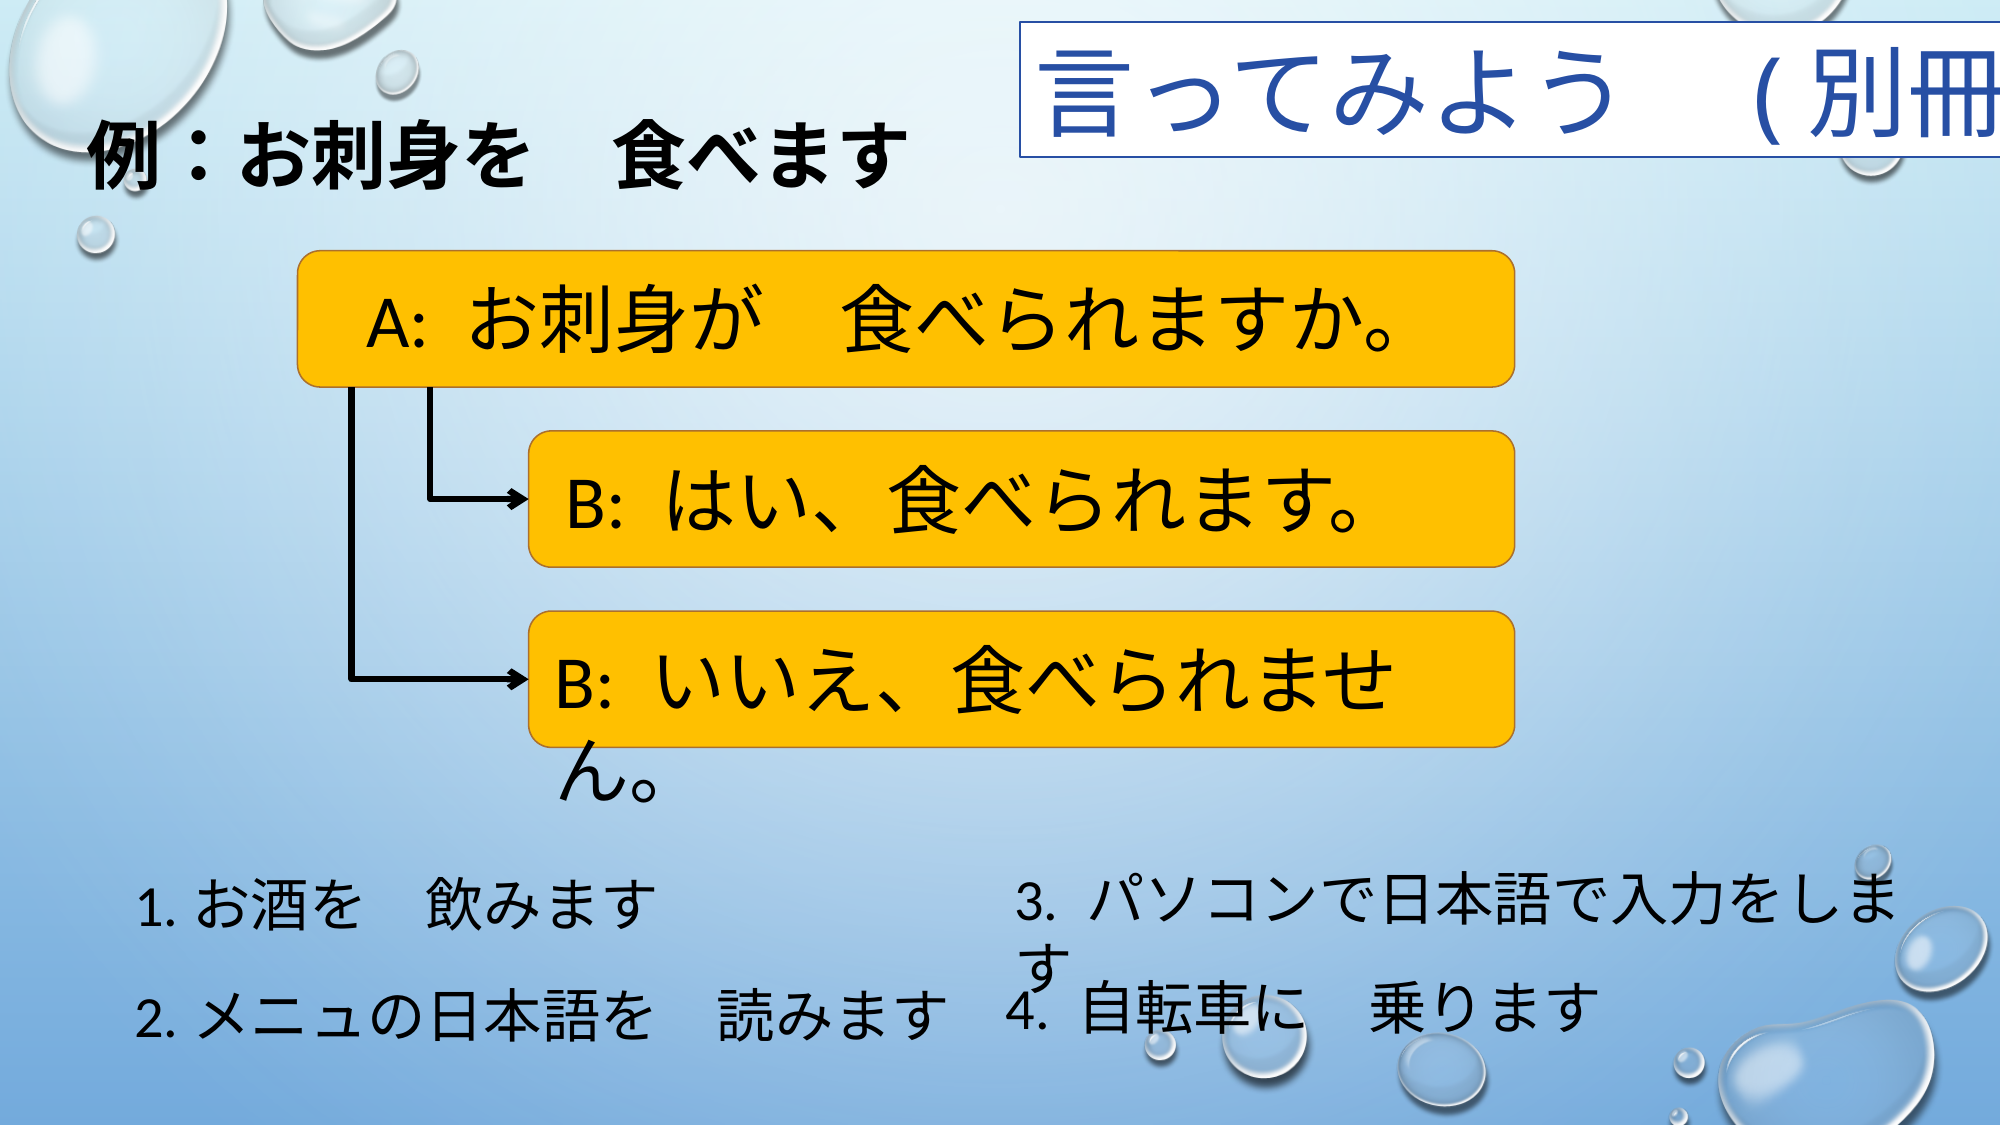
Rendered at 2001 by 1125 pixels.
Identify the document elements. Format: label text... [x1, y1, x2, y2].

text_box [293, 444, 587, 622]
text_box B: いいえ、食べられません。 [539, 626, 1488, 821]
text_box [527, 631, 539, 745]
text_box A: お刺身が 食べられますか。 [351, 265, 1382, 370]
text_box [423, 393, 536, 442]
text_box [296, 249, 1516, 388]
text_box 4. 自転車に 乗ります [991, 963, 1872, 1049]
text_box 例：お刺身を 食べます [71, 100, 940, 206]
text_box 2.メニュの日本語を 読みます [119, 971, 1000, 1125]
text_box 言ってみよう (別冊) [1019, 21, 2000, 158]
text_box 3. パソコンで日本語で入力をします [999, 854, 1969, 1010]
text_box 1.お酒を 飲みます [119, 860, 999, 946]
text_box B: はい、食べられます。 [589, 446, 1432, 551]
text_box [589, 610, 1516, 749]
picture [0, 0, 2000, 1125]
text_box [540, 430, 1516, 568]
